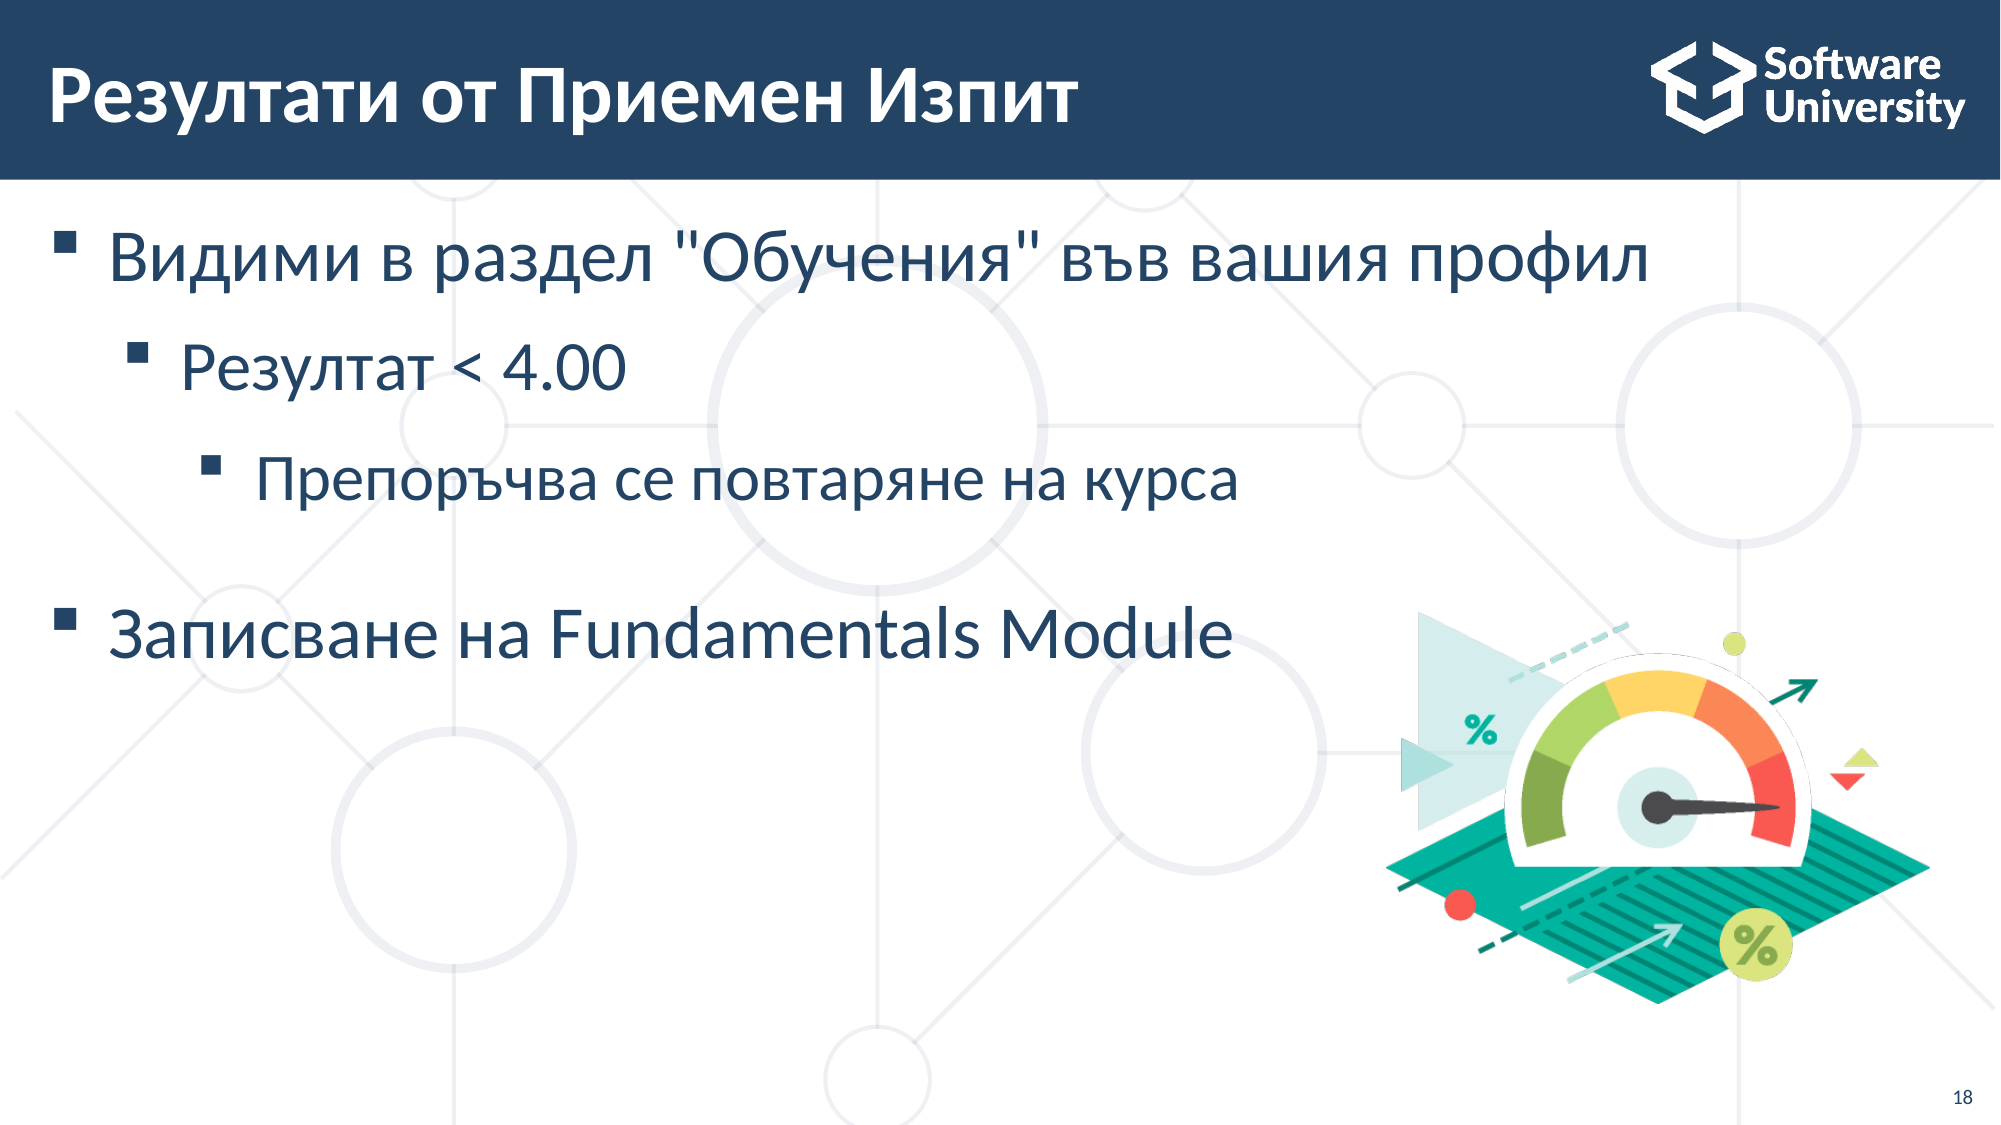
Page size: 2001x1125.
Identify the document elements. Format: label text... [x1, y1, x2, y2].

list Видими в раздел "Обучения" във вашия профил Резултат < 4.00 Препоръчва се повтаряне на курса Записване на Fundamentals Module [31, 196, 1970, 1104]
picture [1386, 612, 1930, 1004]
picture [1651, 41, 1966, 134]
title Резултати от Приемен Изпит [31, 16, 1625, 162]
slide_number 18 [1927, 1067, 1989, 1117]
